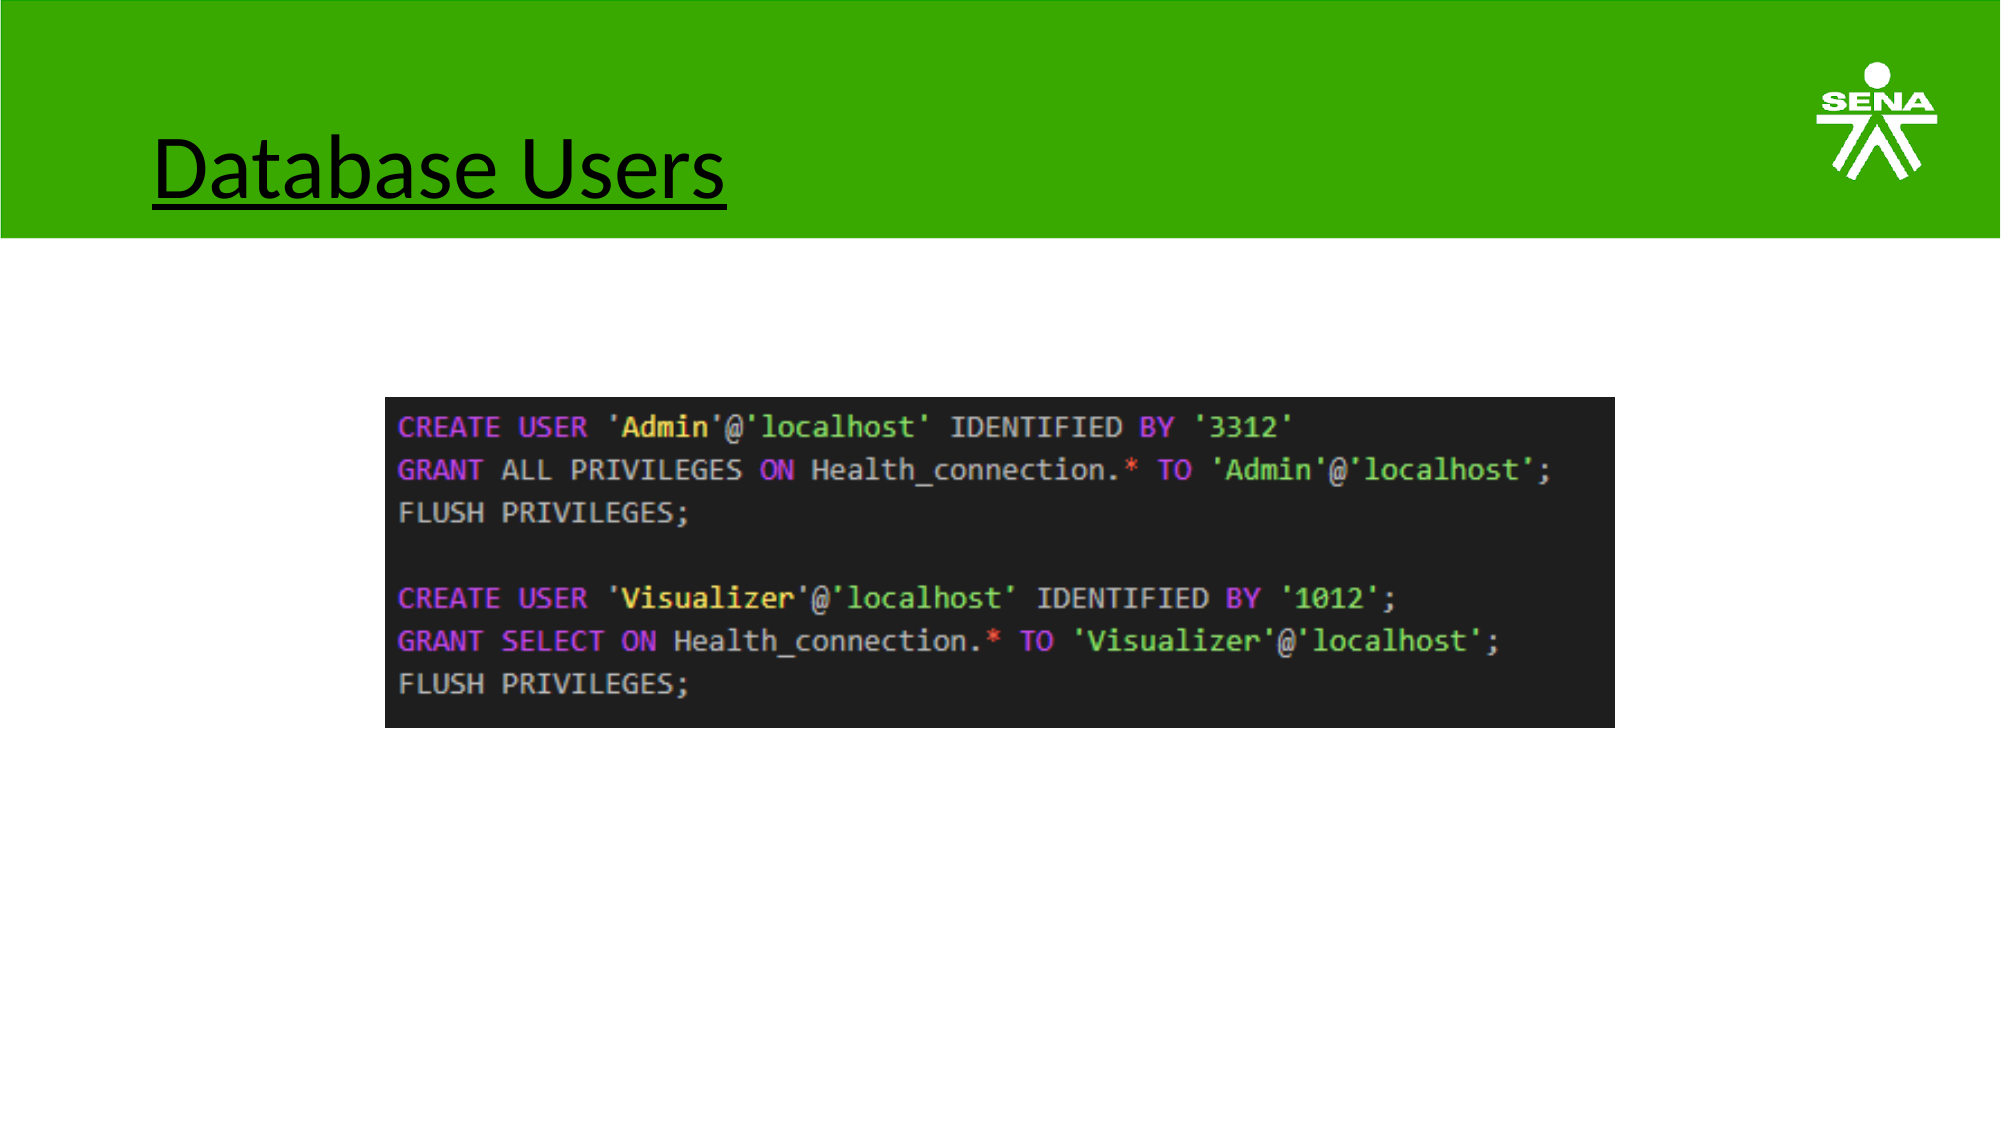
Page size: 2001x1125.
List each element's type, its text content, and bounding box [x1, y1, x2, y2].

picture [0, 0, 2001, 1125]
title Database Users [137, 59, 1863, 278]
